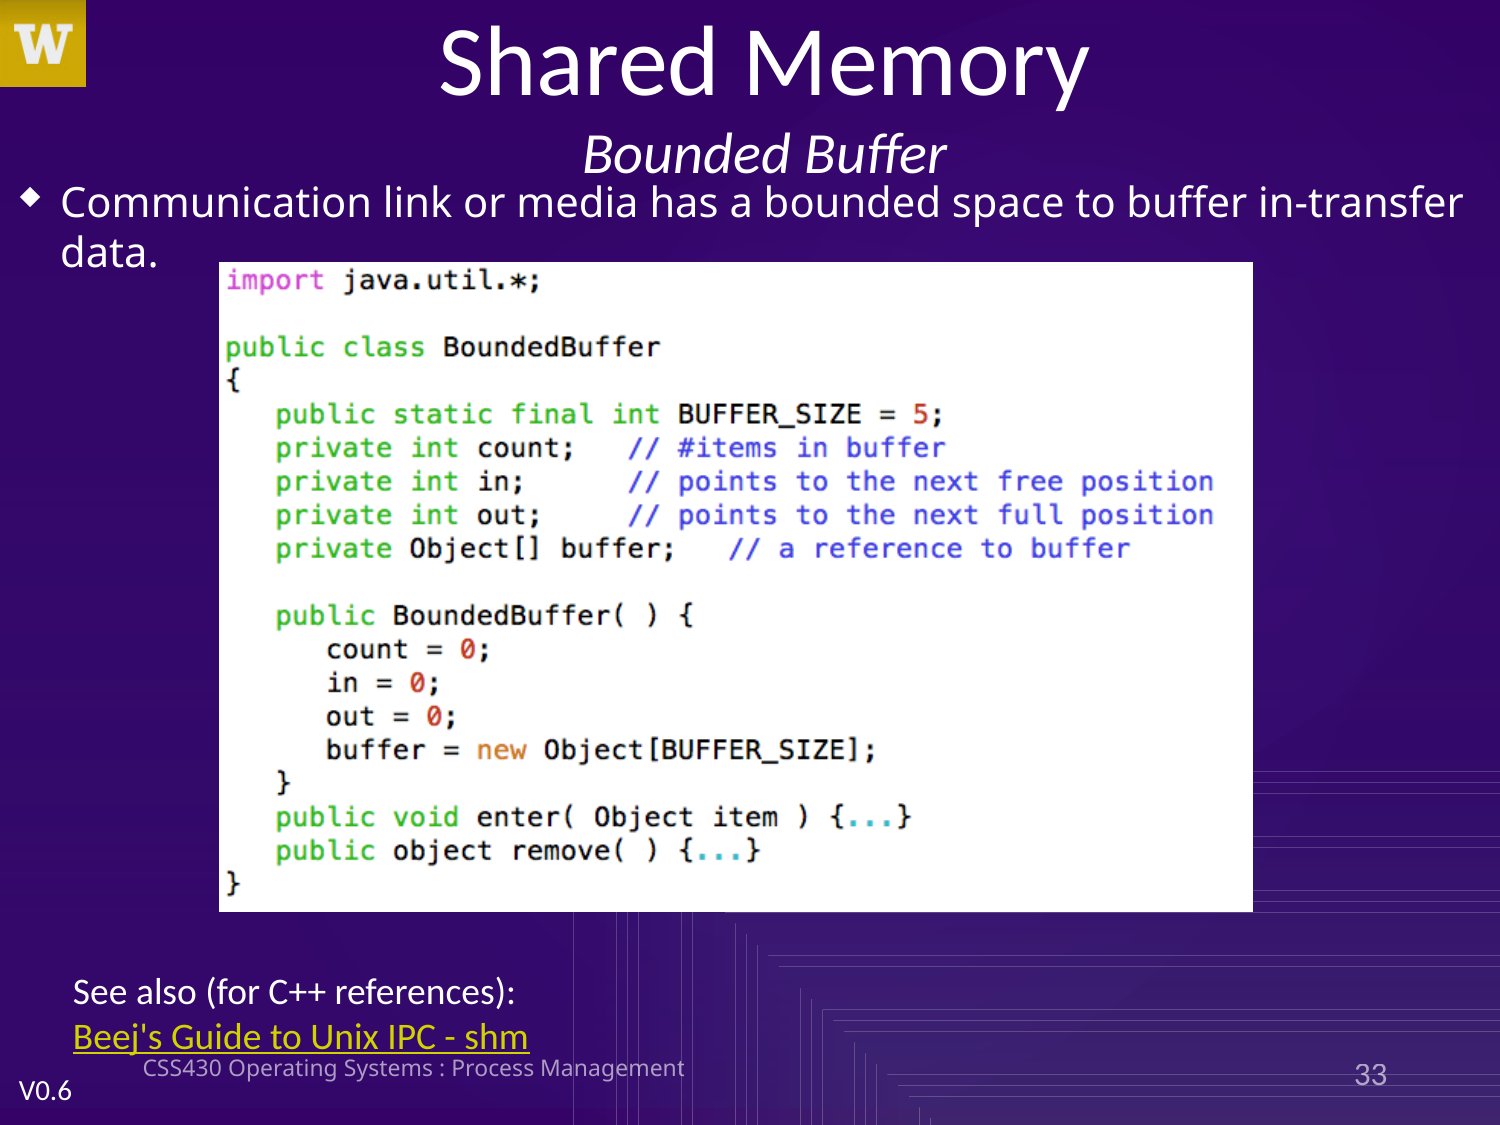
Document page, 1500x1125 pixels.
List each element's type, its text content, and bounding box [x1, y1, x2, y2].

picture [0, 0, 86, 87]
text_box Communication link or media has a bounded space to buffer in-transfer data. [0, 164, 1500, 287]
footer CSS430 Operating Systems : Process Management [127, 1065, 885, 1100]
slide_number 33 [1235, 1065, 1403, 1100]
title Shared Memory Bounded Buffer [127, 30, 1403, 150]
picture [218, 261, 1254, 912]
text_box See also (for C++ references): Beej's Guide to Unix IPC - shm [58, 959, 1403, 1065]
